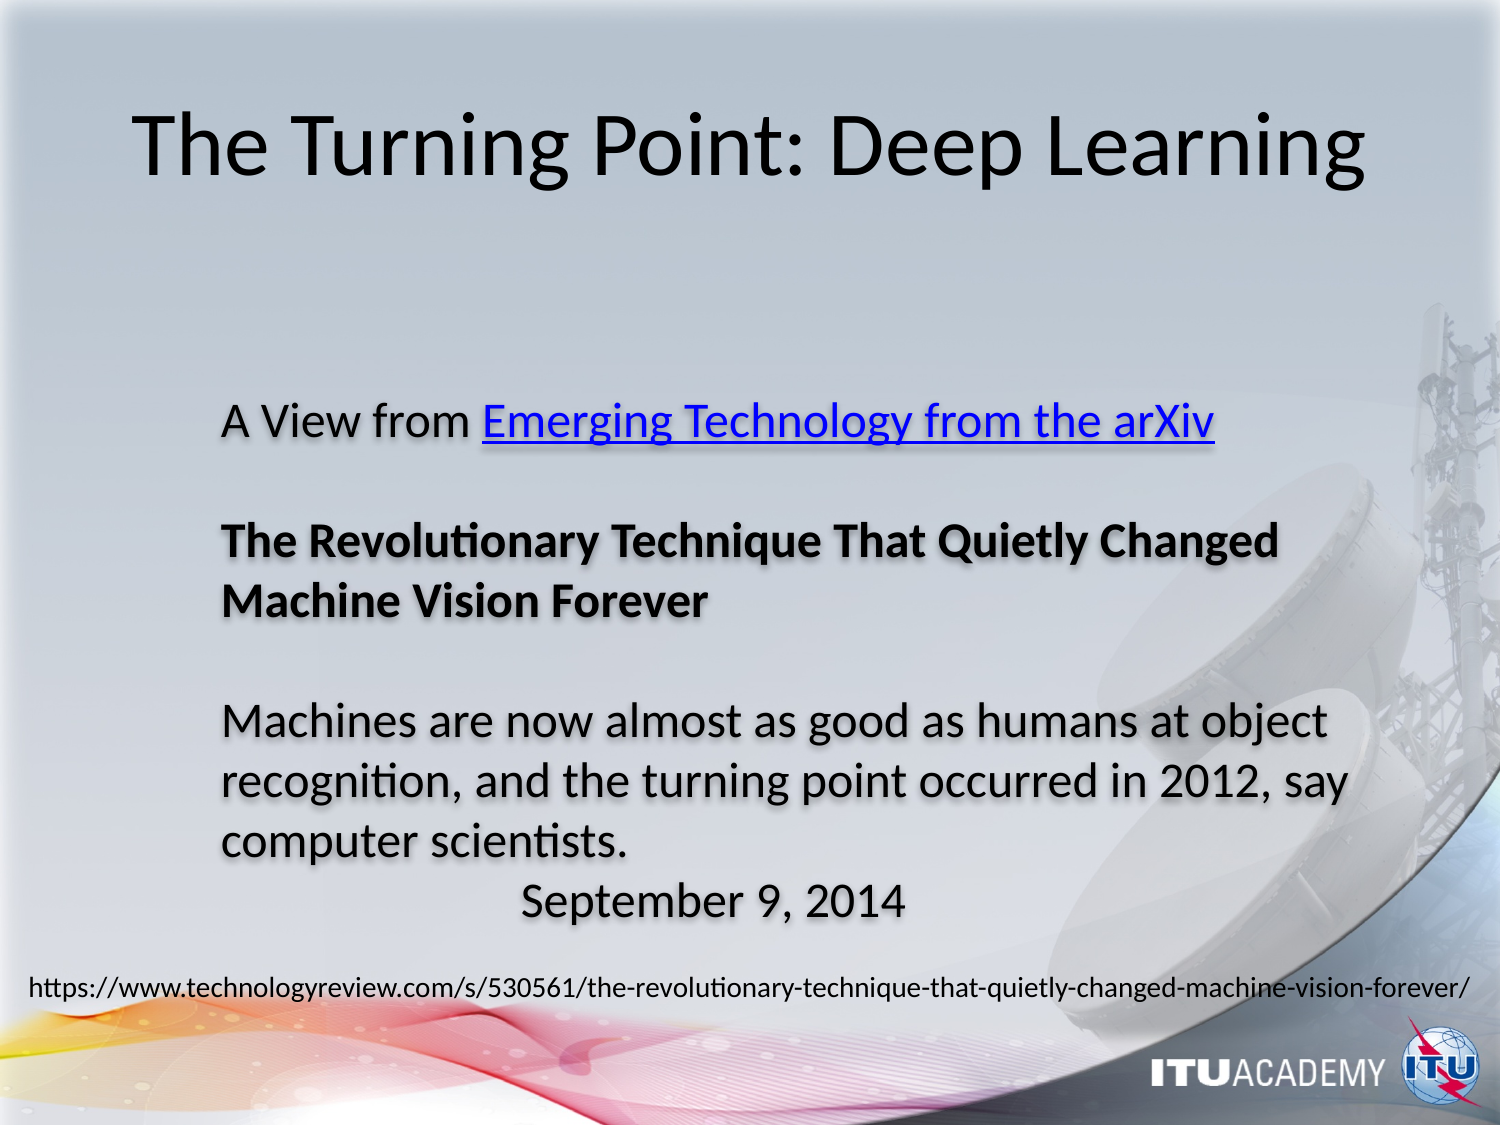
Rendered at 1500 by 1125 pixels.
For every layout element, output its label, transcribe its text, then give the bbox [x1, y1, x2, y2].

title The Turning Point: Deep Learning [74, 44, 1426, 234]
text_box A View from Emerging Technology from the arXiv The Revolutionary Technique That Quietly Changed Machine Vision Forever Machines are now almost as good as humans at object recognition, and the turning point occurred in 2012, say computer scientists. September 9, 2014 [213, 320, 1361, 936]
text_box https://www.technologyreview.com/s/530561/the-revolutionary-technique-that-quietly-changed-machine-vision-forever/ [20, 961, 1480, 1011]
picture [0, 0, 1500, 1125]
